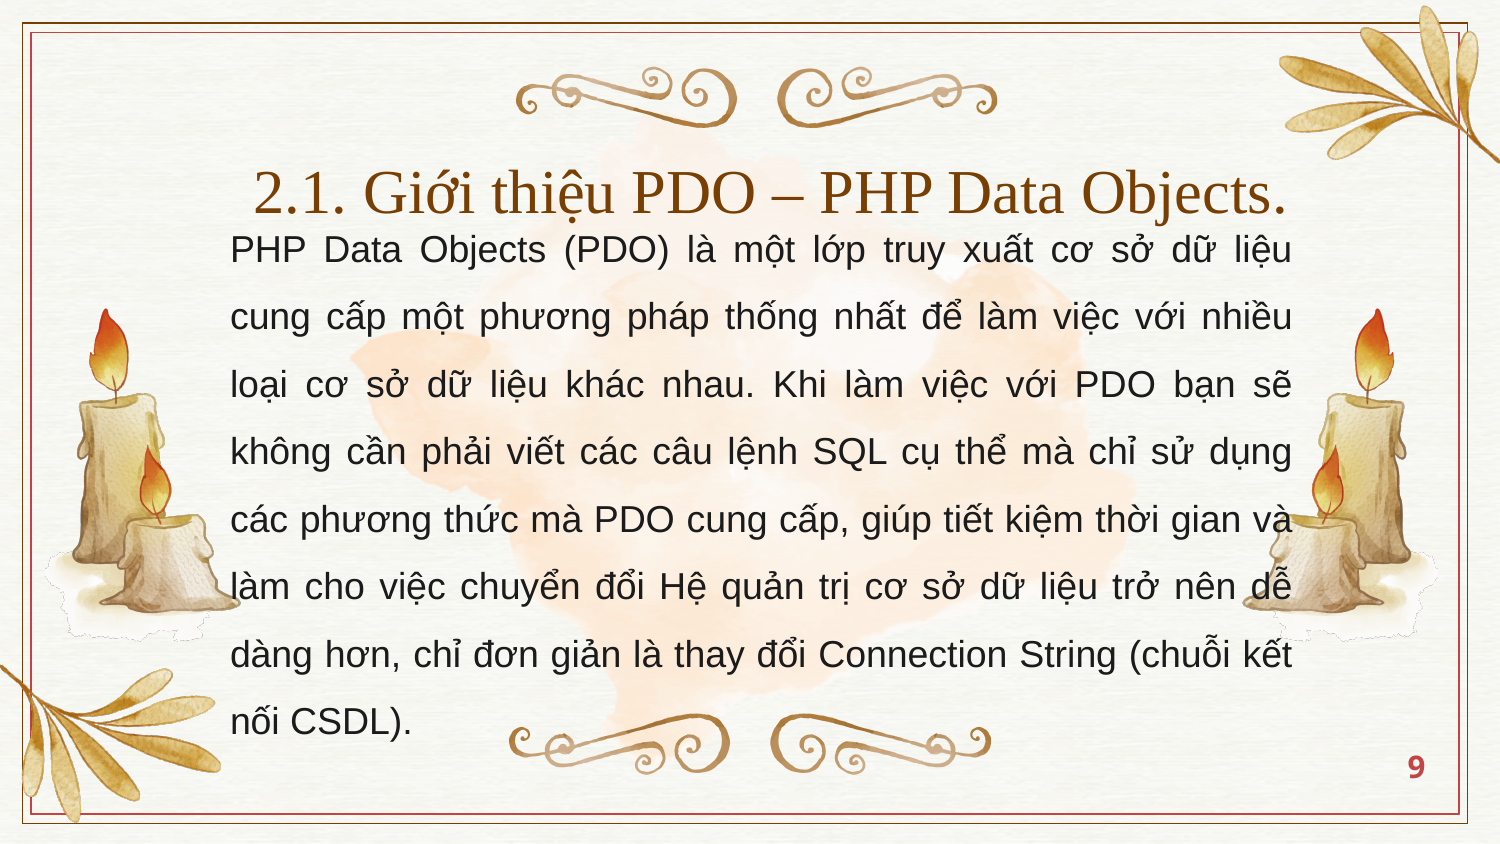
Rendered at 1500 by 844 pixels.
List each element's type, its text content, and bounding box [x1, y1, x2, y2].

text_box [482, 710, 1018, 777]
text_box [489, 63, 1025, 130]
title 2.1. Giới thiệu PDO – PHP Data Objects. [167, 153, 1359, 219]
picture [0, 0, 1500, 844]
list PHP Data Objects (PDO) là một lớp truy xuất cơ sở dữ liệu cung cấp một phương pháp thống nhất để làm việc với nhiều loại cơ sở dữ liệu khác nhau. Khi làm việc với PDO bạn sẽ không cần phải viết các câu lệnh SQL cụ thể mà chỉ sử dụng các phương thức mà PDO cung cấp, giúp tiết kiệm thời gian và làm cho việc chuyển đổi Hệ quản trị cơ sở dữ liệu trở nên dễ dàng hơn, chỉ đơn giản là thay đổi Connection String (chuỗi kết nối CSDL). [192, 292, 1308, 652]
text_box 9 [1392, 743, 1438, 789]
